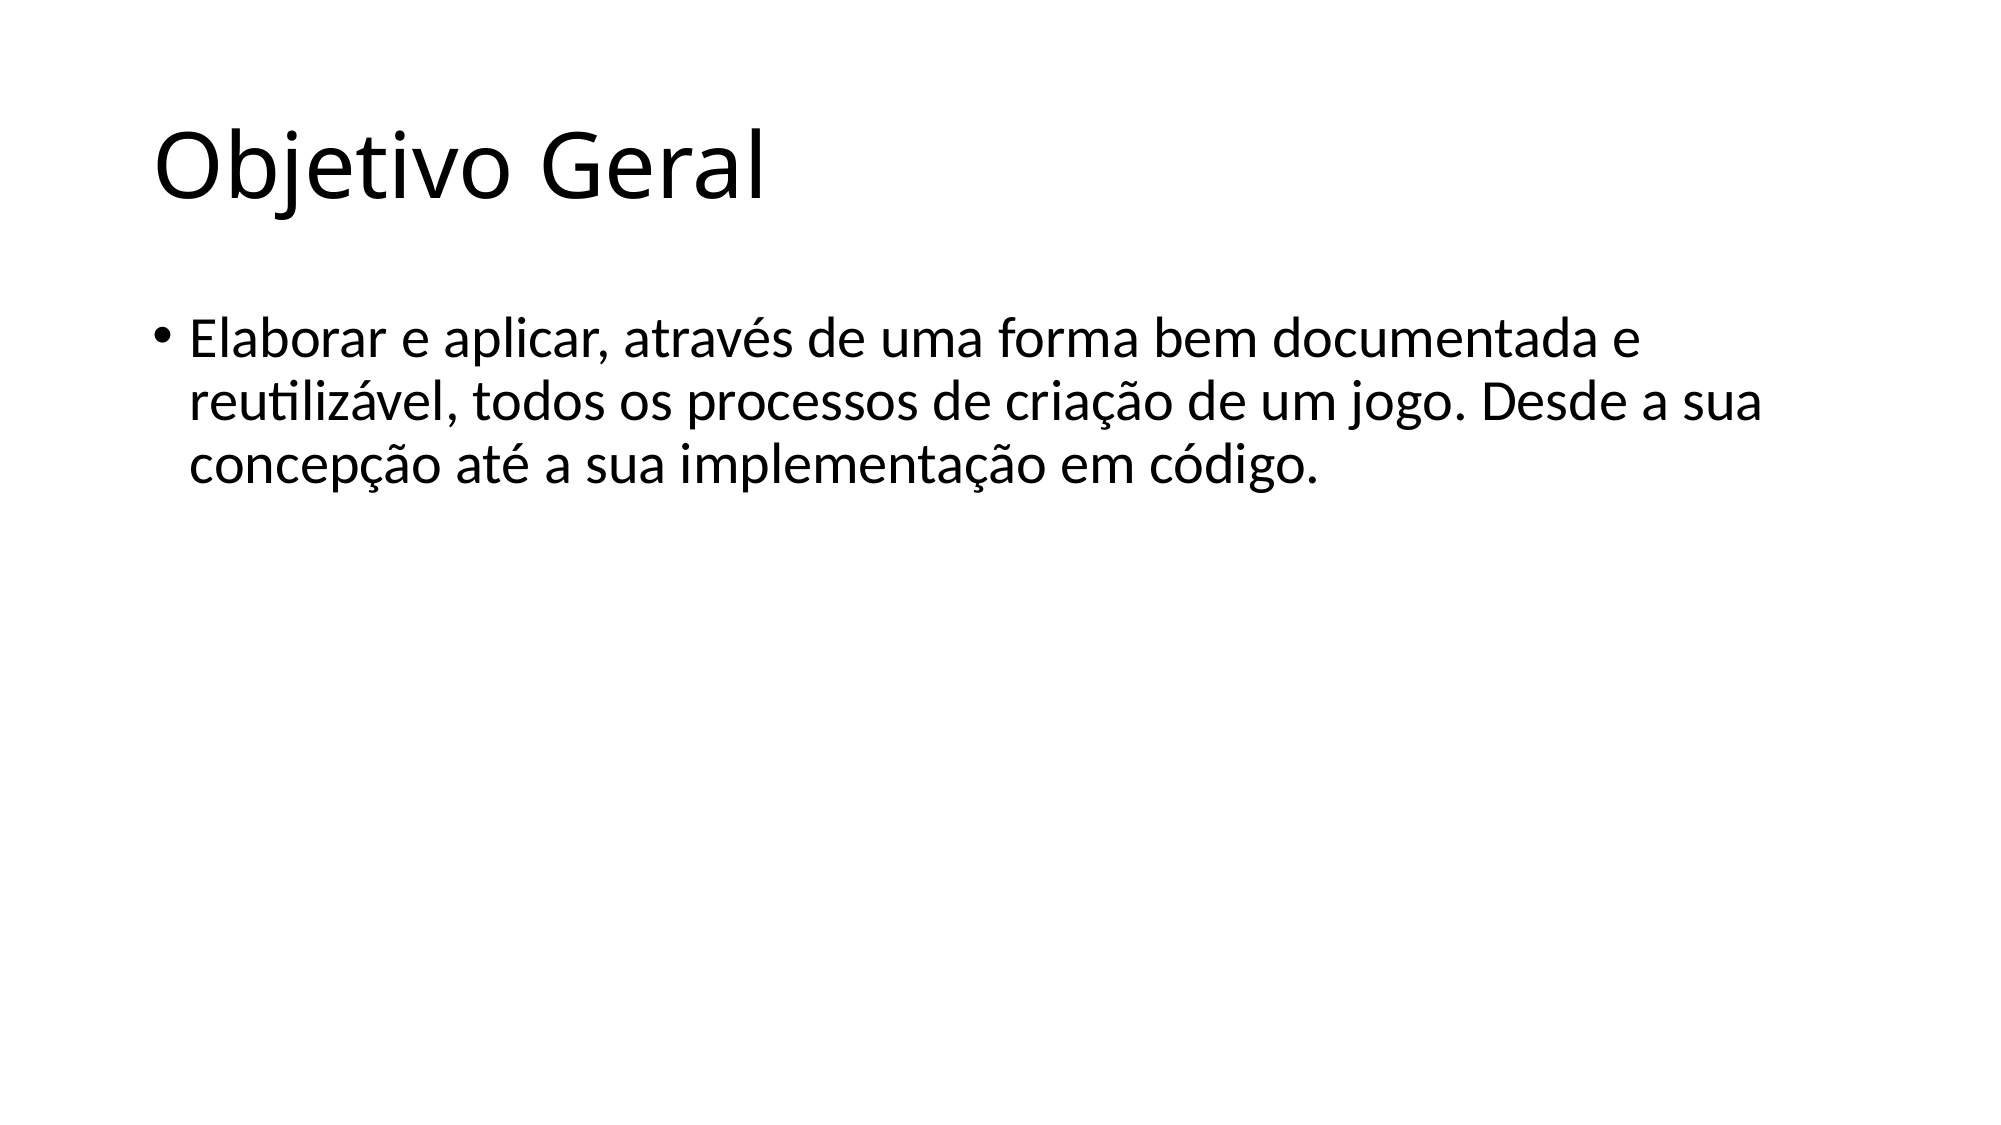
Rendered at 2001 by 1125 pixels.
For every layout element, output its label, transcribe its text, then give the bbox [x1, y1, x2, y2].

list Elaborar e aplicar, através de uma forma bem documentada e reutilizável, todos os processos de criação de um jogo. Desde a sua concepção até a sua implementação em código. [137, 299, 1863, 1014]
title Objetivo Geral [137, 59, 1863, 278]
